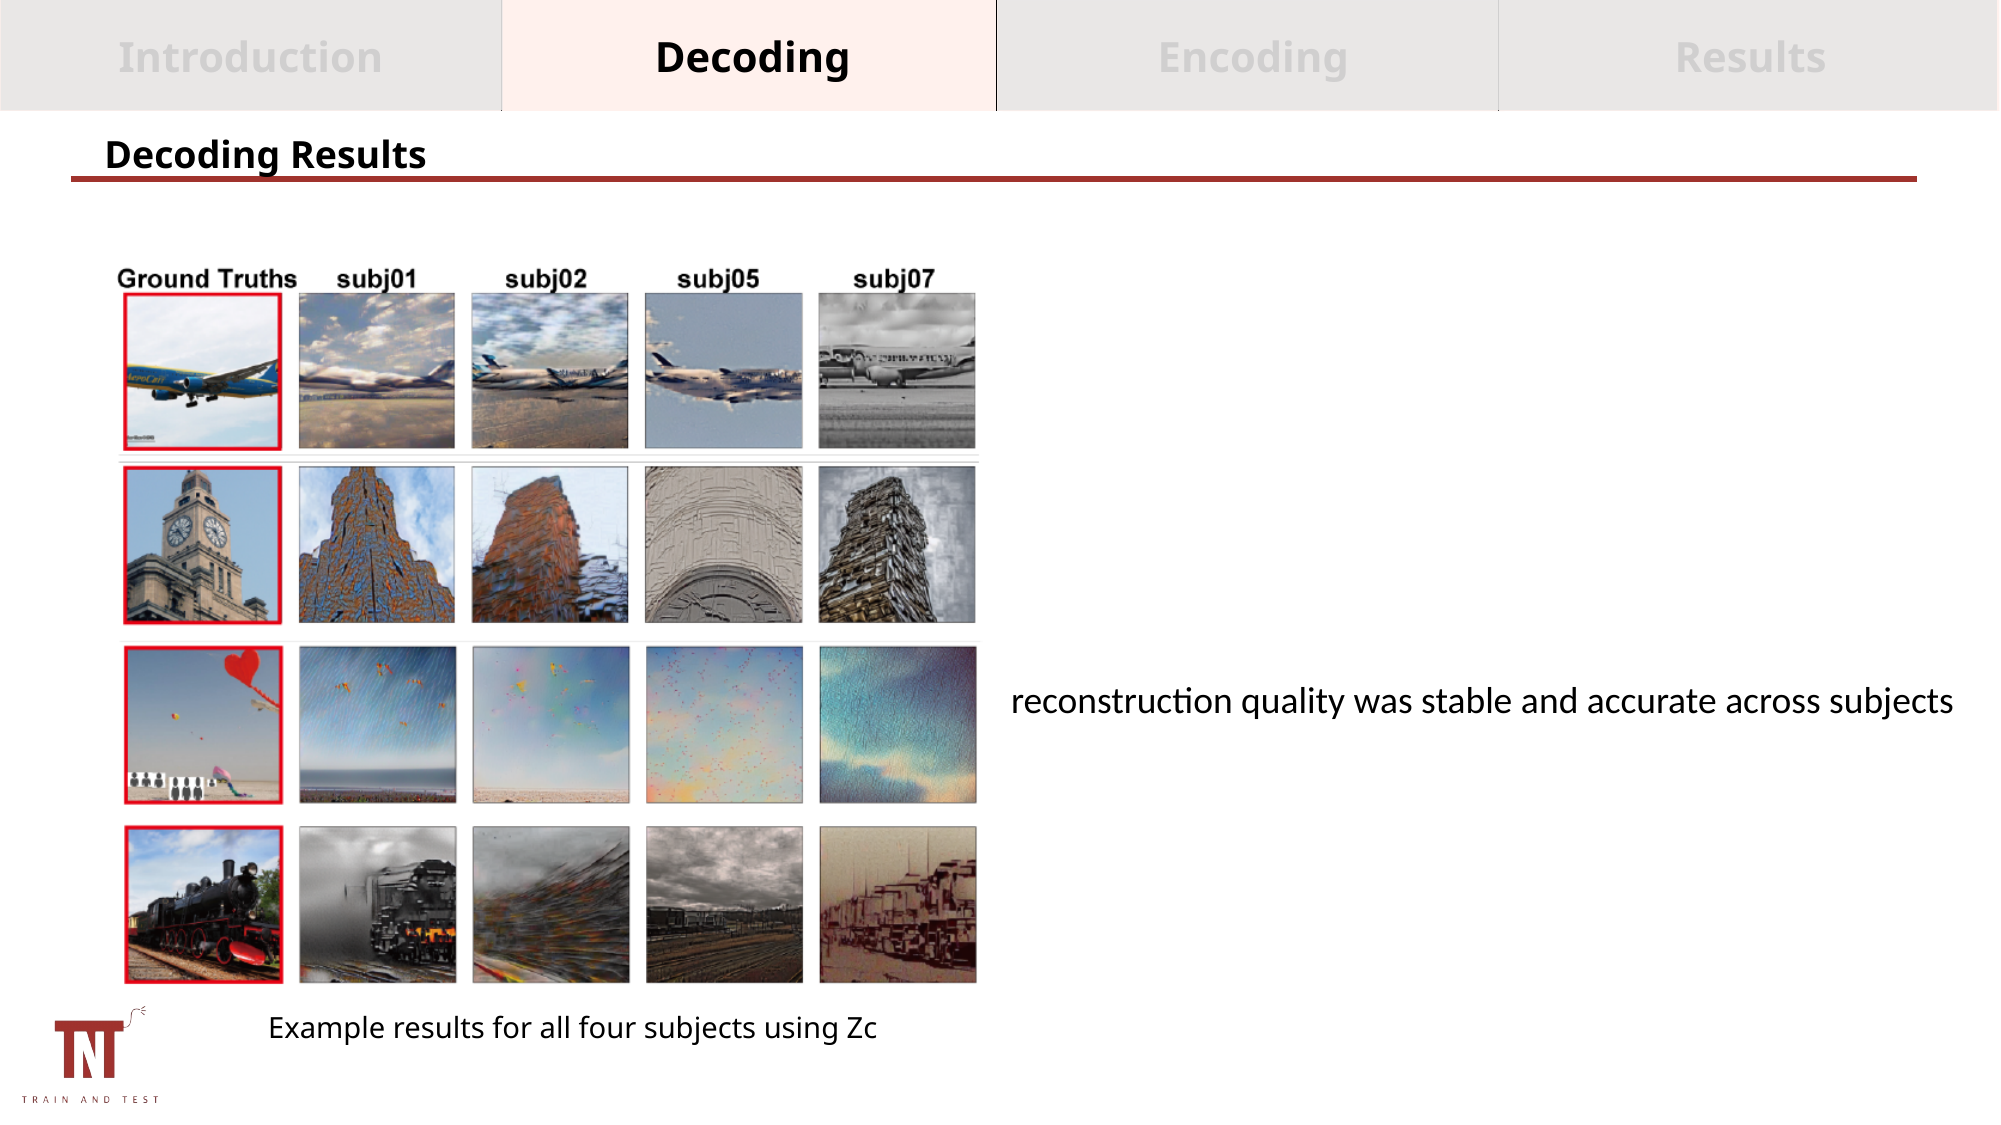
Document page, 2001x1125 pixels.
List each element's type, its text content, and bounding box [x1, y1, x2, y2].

text_box [0, 0, 501, 111]
picture [21, 1003, 160, 1110]
text_box [1499, 0, 1998, 111]
text_box Decoding [504, 0, 996, 110]
text_box [997, 0, 1498, 111]
text_box reconstruction quality was stable and accurate across subjects [997, 668, 2000, 729]
picture [110, 256, 997, 1002]
text_box Decoding Results [89, 110, 1090, 184]
text_box Example results for all four subjects using Zc [253, 1001, 1254, 1052]
